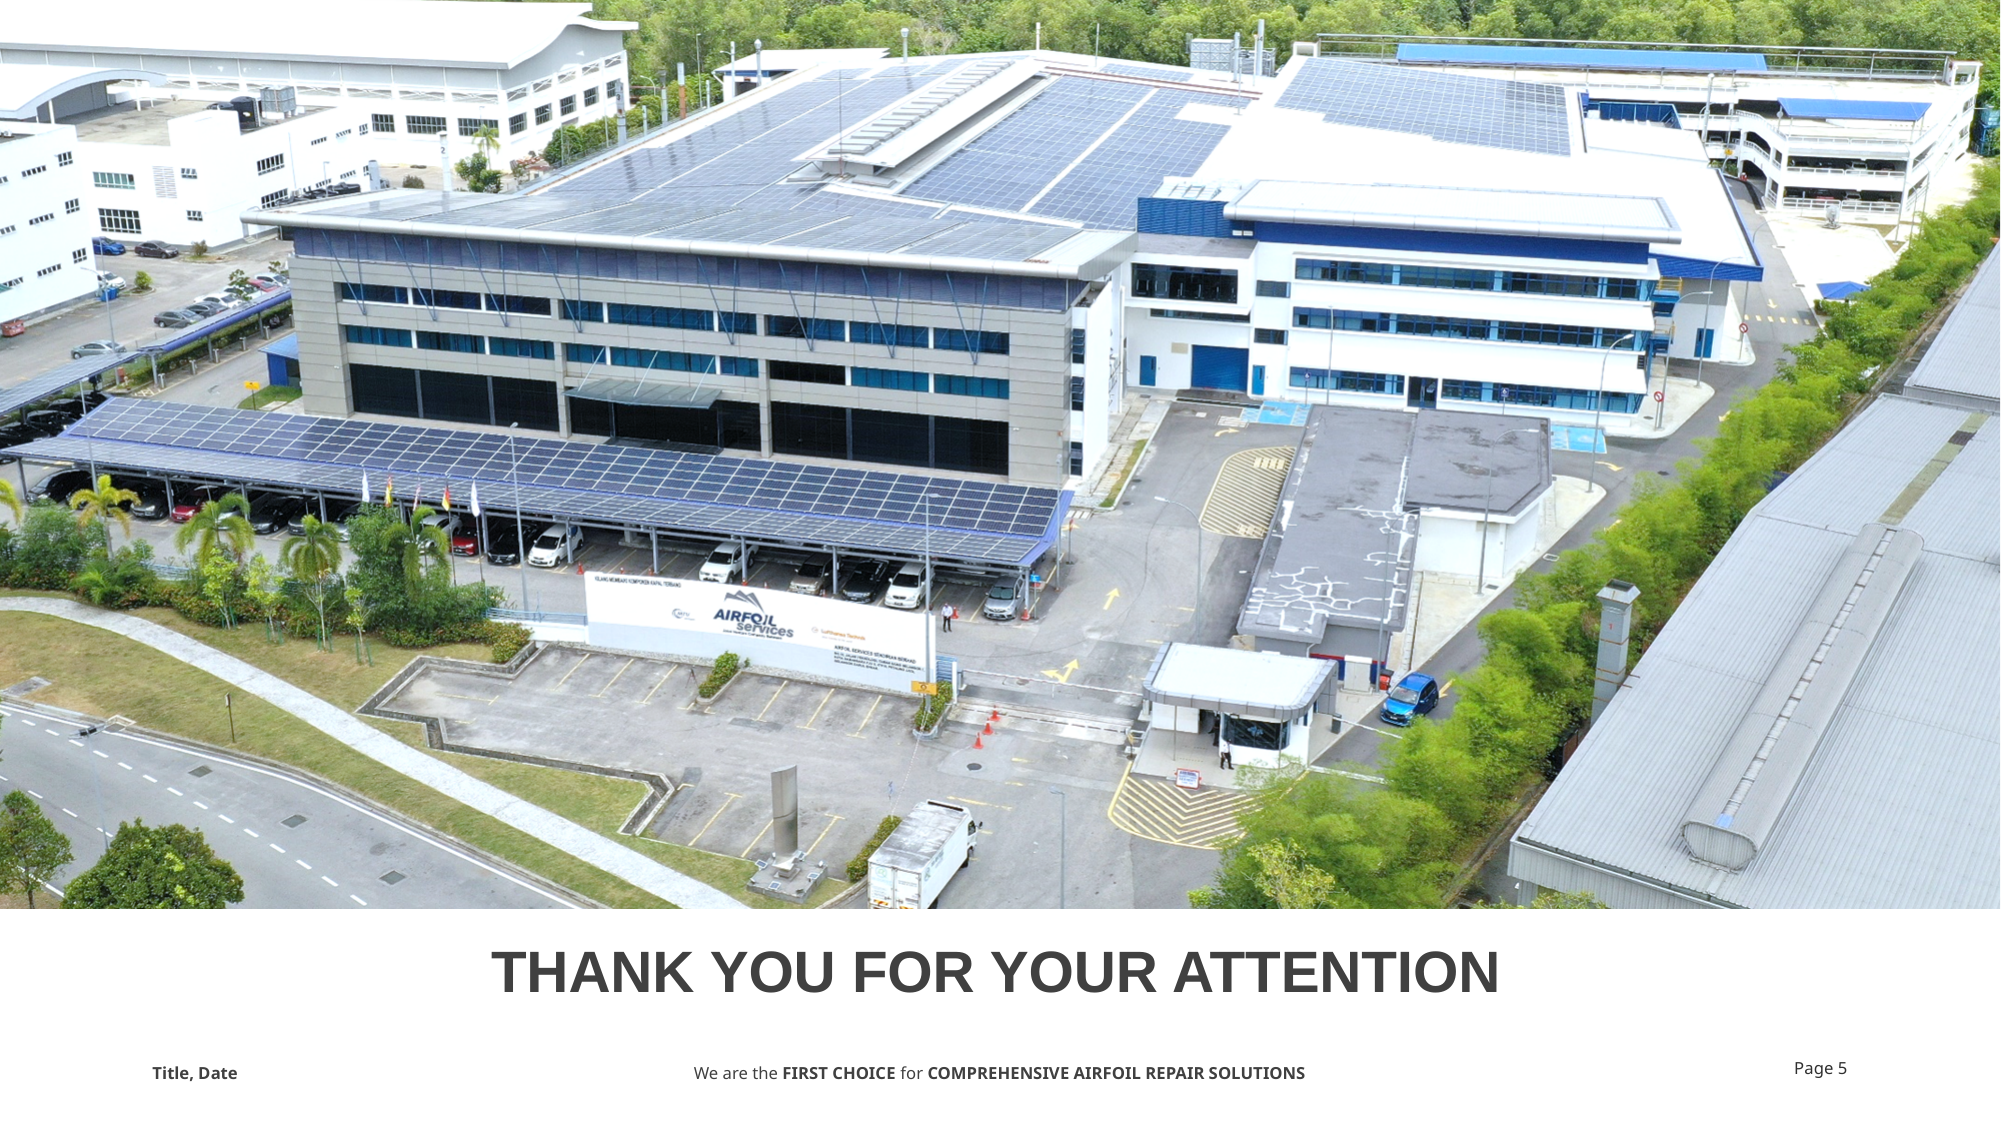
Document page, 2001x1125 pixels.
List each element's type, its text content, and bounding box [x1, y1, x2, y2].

footer Title, Date [137, 1042, 534, 1103]
slide_number Page 5 [1752, 1042, 1863, 1103]
picture [0, 0, 2001, 909]
